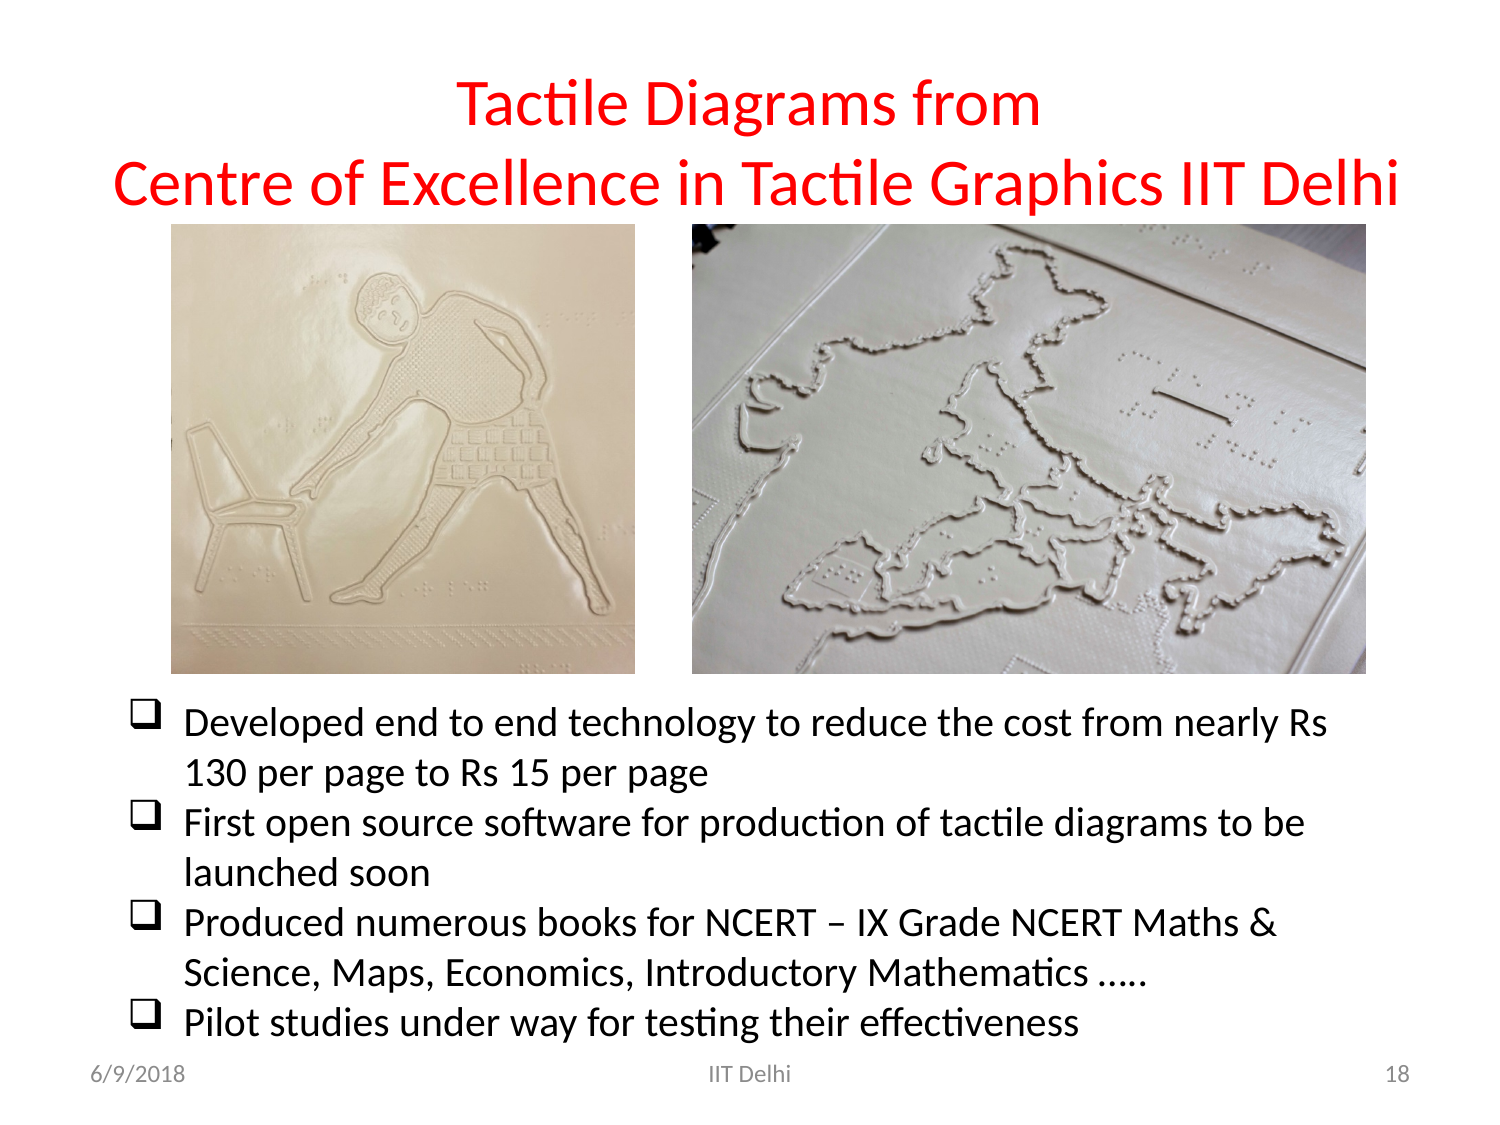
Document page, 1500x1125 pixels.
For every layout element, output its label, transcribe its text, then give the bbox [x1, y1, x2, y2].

footer IIT Delhi [512, 1053, 988, 1103]
picture [171, 224, 635, 674]
picture [692, 224, 1366, 674]
text_box Developed end to end technology to reduce the cost from nearly Rs 130 per page to Rs 15 per page First open source software for production of tactile diagrams to be launched soon Produced numerous books for NCERT – IX Grade NCERT Maths & Science, Maps, Economics, Introductory Mathematics ….. Pilot studies under way for testing their effectiveness [112, 687, 1362, 1053]
title Tactile Diagrams from Centre of Excellence in Tactile Graphics IIT Delhi [75, 45, 1425, 233]
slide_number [75, 1042, 425, 1103]
slide_number 18 [1074, 1042, 1425, 1103]
